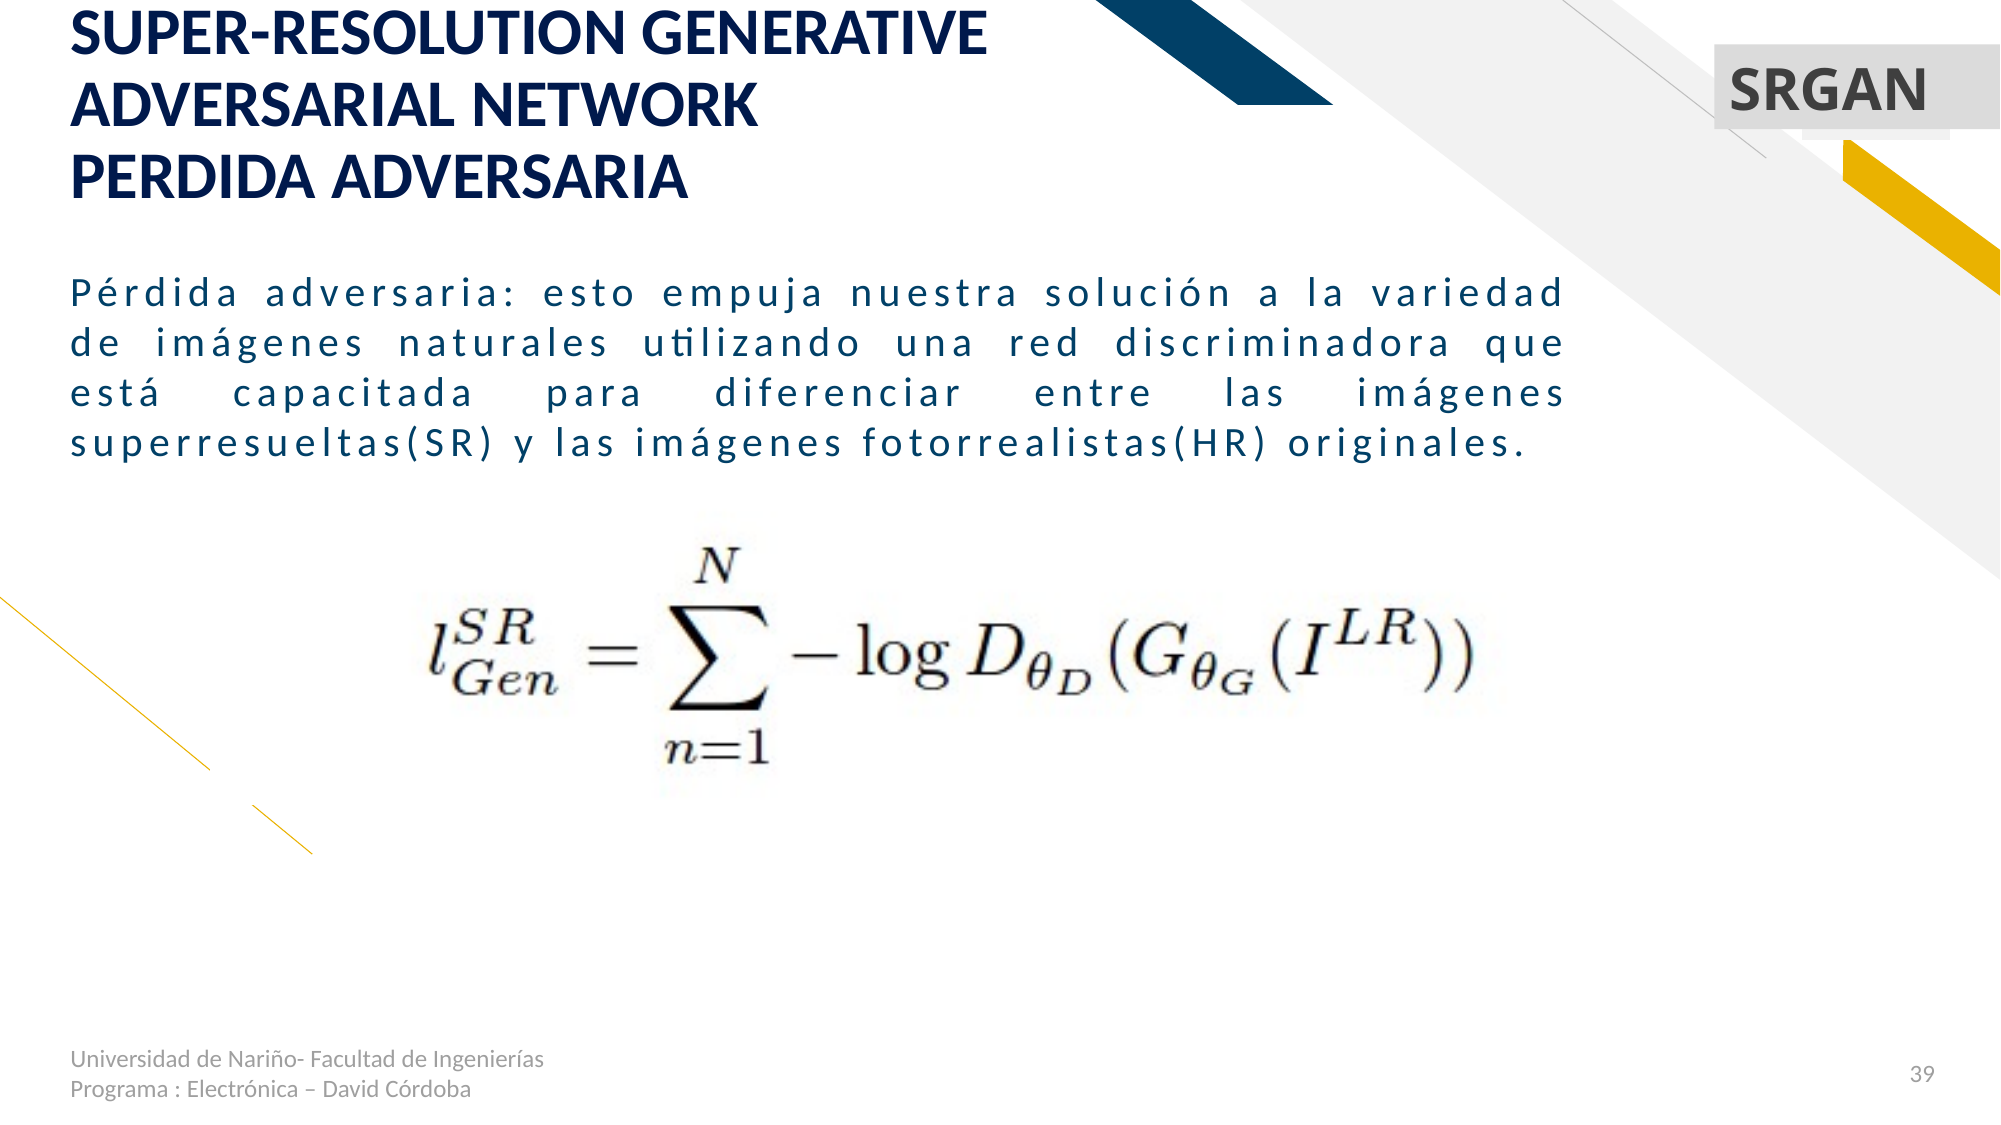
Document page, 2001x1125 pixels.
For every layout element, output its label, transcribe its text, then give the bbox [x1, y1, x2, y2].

picture [1802, 53, 1950, 140]
slide_number 39 [1828, 1042, 1950, 1103]
picture [210, 472, 1585, 805]
text_box SRGAN [1714, 44, 2000, 130]
title SUPER-RESOLUTION GENERATIVE ADVERSARIAL NETWORK PERDIDA ADVERSARIA [55, 81, 1181, 214]
footer Universidad de Nariño- Facultad de Ingenierías Programa : Electrónica – David Córdoba [55, 1042, 731, 1103]
text_box Pérdida adversaria: esto empuja nuestra solución a la variedad de imágenes naturales utilizando una red discriminadora que está capacitada para diferenciar entre las imágenes superresueltas(SR) y las imágenes fotorrealistas(HR) originales. [55, 256, 1585, 472]
